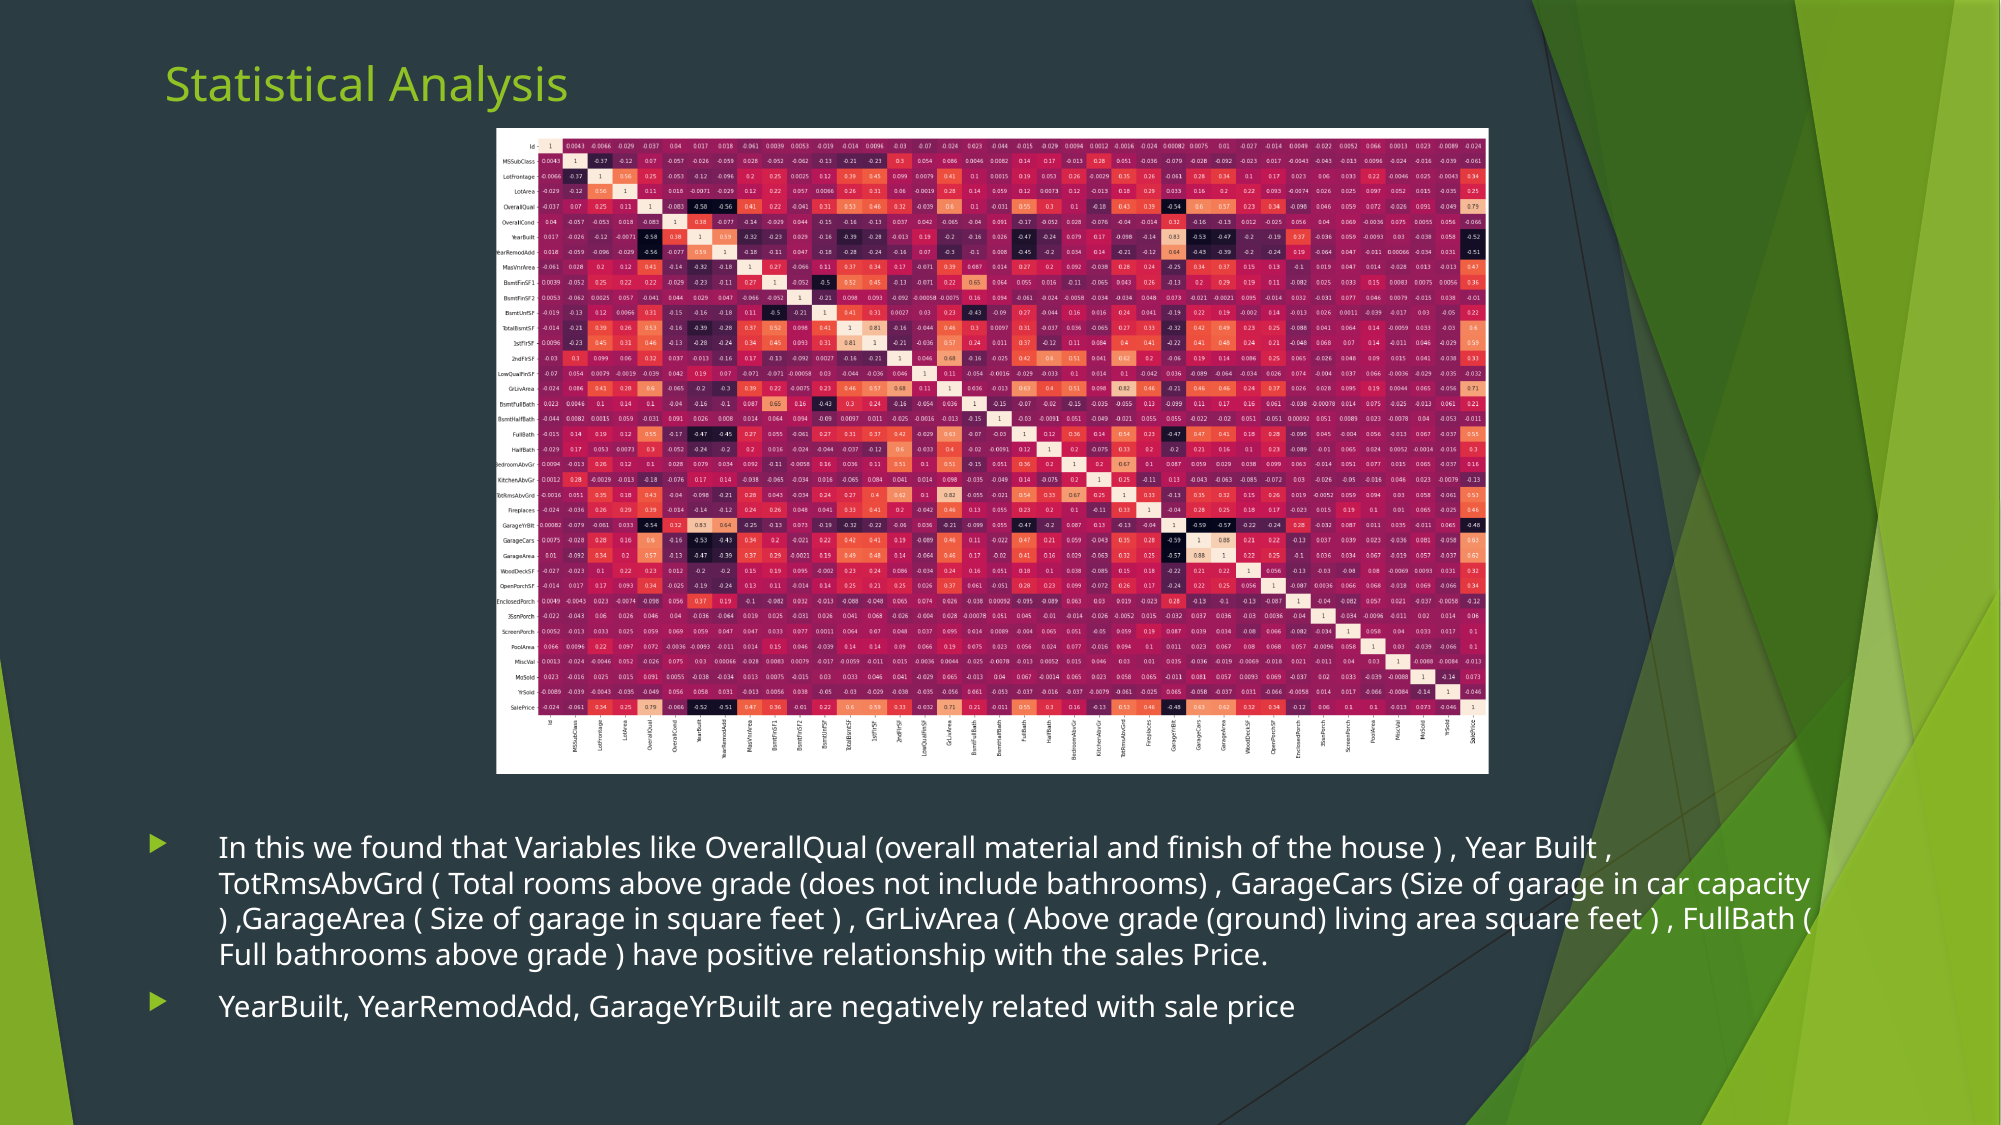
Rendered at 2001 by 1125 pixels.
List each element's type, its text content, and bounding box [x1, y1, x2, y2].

list In this we found that Variables like OverallQual (overall material and finish of the house ) , Year Built , TotRmsAbvGrd ( Total rooms above grade (does not include bathrooms) , GarageCars (Size of garage in car capacity ) ,GarageArea ( Size of garage in square feet ) , GrLivArea ( Above grade (ground) living area square feet ) , FullBath ( Full bathrooms above grade ) have positive relationship with the sales Price. YearBuilt, YearRemodAdd, GarageYrBuilt are negatively related with sale price [132, 821, 1832, 1031]
title Statistical Analysis [149, 0, 1849, 119]
picture [495, 128, 1490, 774]
